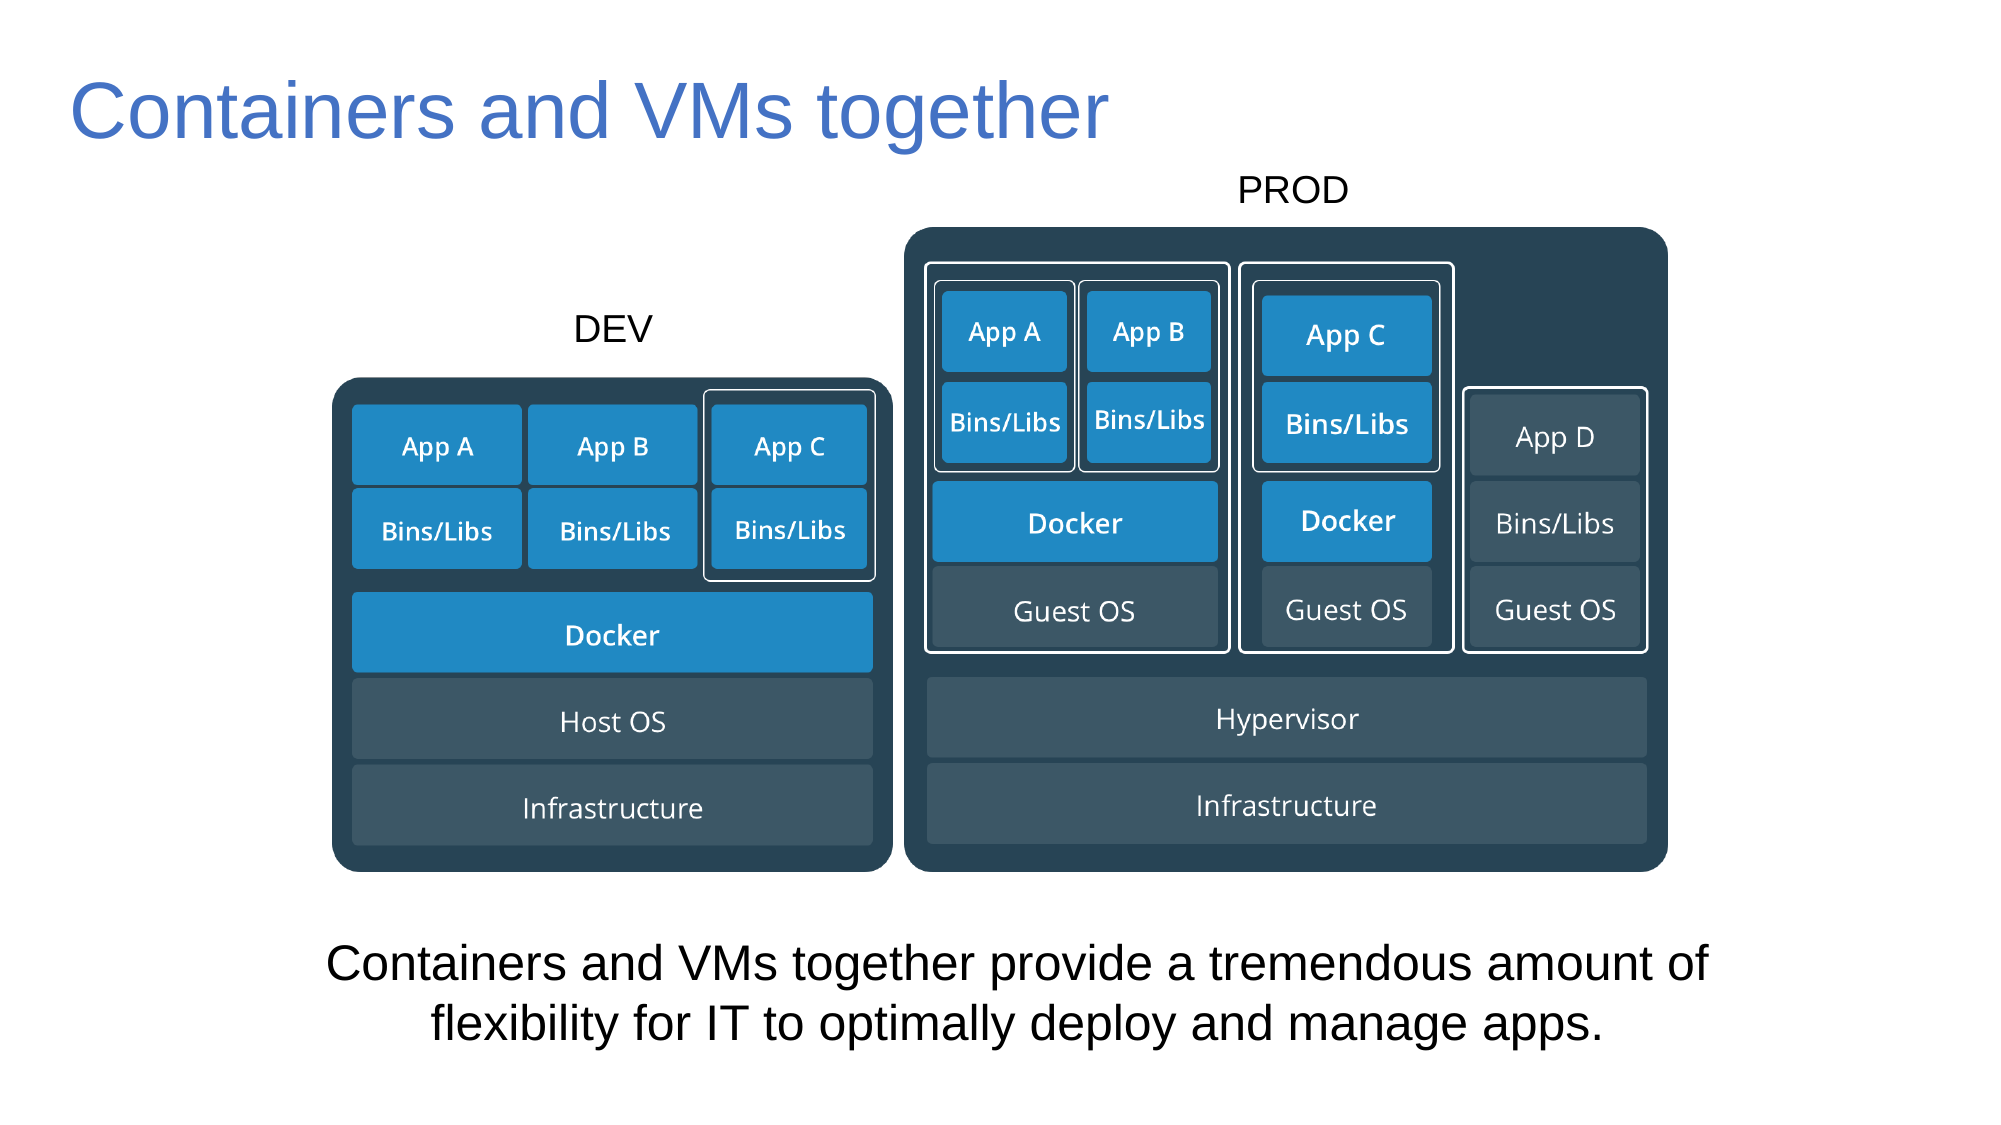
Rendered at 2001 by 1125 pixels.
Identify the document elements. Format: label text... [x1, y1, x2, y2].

text_box Containers and VMs together provide a tremendous amount of flexibility for IT to optimally deploy and manage apps. [227, 920, 1809, 1062]
title Containers and VMs together [50, 59, 1950, 165]
text_box PROD [1188, 154, 1398, 223]
picture [332, 227, 1668, 872]
